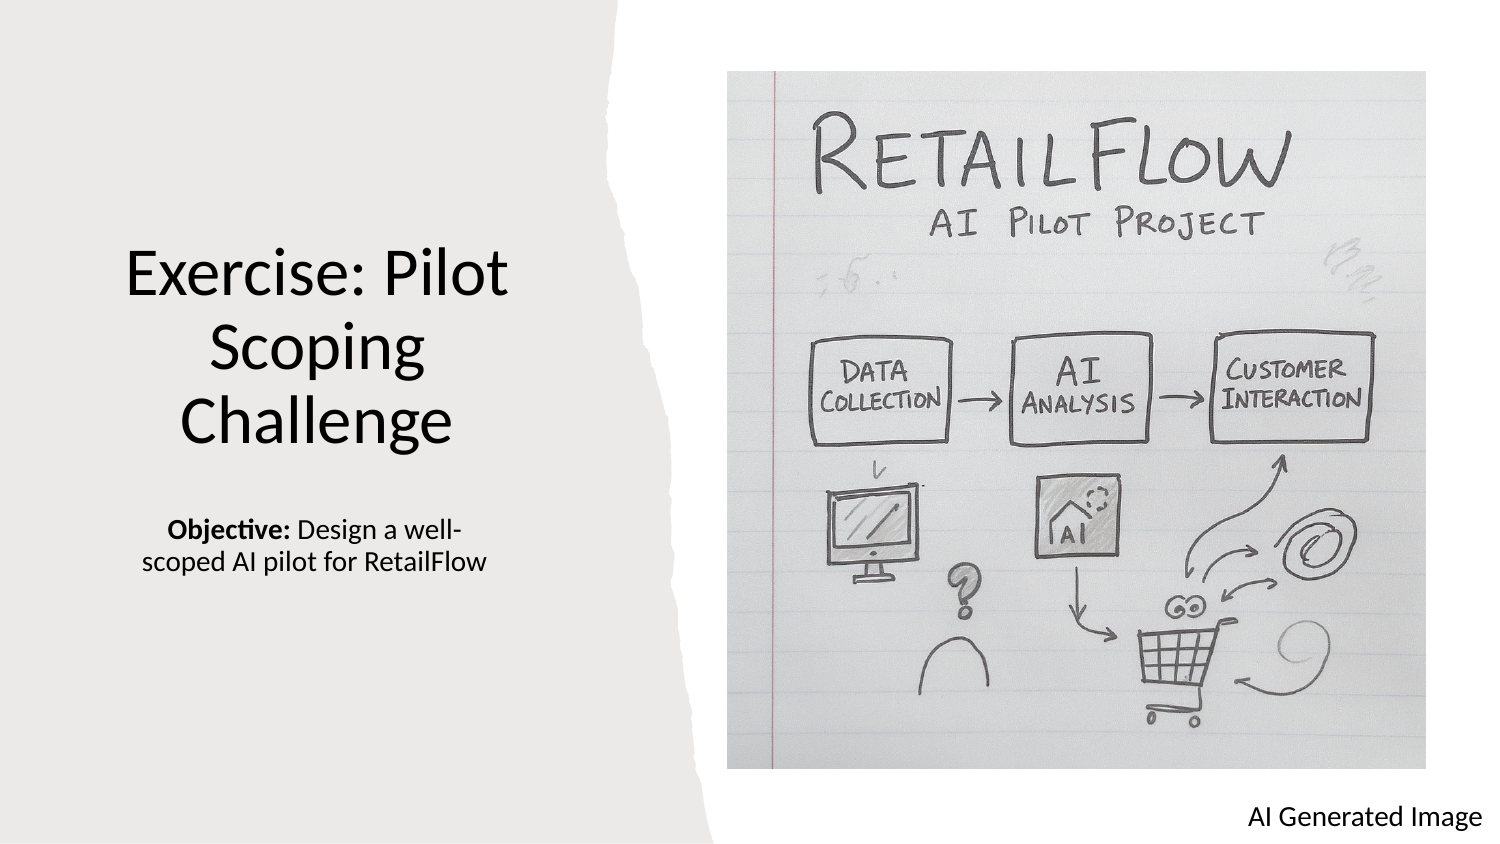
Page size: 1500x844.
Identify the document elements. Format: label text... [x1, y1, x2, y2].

text_box [608, 0, 1500, 844]
text_box AI Generated Image [1233, 790, 1499, 841]
picture [727, 70, 1426, 770]
title Exercise: Pilot Scoping Challenge [95, 122, 541, 466]
text_box [0, 0, 717, 844]
list Objective: Design a well-scoped AI pilot for RetailFlow [122, 507, 508, 647]
